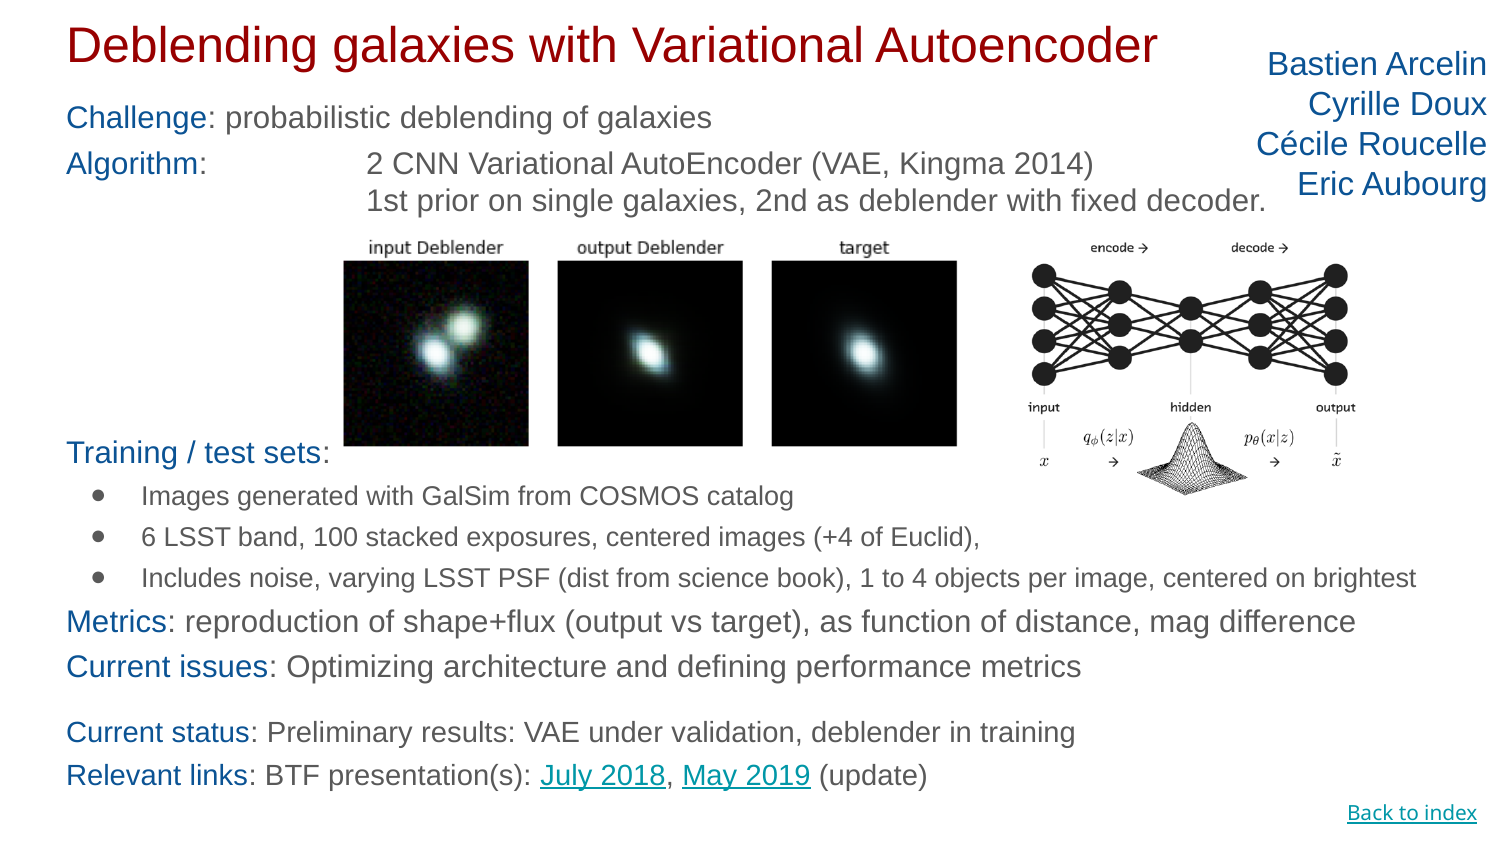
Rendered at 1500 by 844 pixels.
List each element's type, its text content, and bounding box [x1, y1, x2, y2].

text_box Bastien Arcelin Cyrille Doux Cécile Roucelle Eric Aubourg [1098, 50, 1500, 194]
picture [1002, 226, 1383, 522]
list Challenge: probabilistic deblending of galaxies Algorithm: 2 CNN Variational AutoEncoder (VAE, Kingma 2014) 1st prior on single galaxies, 2nd as deblender with fixed decoder. Training / test sets: Images generated with GalSim from COSMOS catalog 6 LSST band, 100 stacked exposures, centered images (+4 of Euclid), Includes noise, varying LSST PSF (dist from science book), 1 to 4 objects per image, centered on brightest Metrics: reproduction of shape+flux (output vs target), as function of distance, mag difference Current issues: Optimizing architecture and defining performance metrics Current status: Preliminary results: VAE under validation, deblender in training Relevant links: BTF presentation(s): July 2018, May 2019 (update) [51, 82, 1449, 836]
picture [341, 235, 965, 452]
title Deblending galaxies with Variational Autoencoder [51, 0, 1211, 82]
text_box Back to index [1324, 792, 1493, 836]
